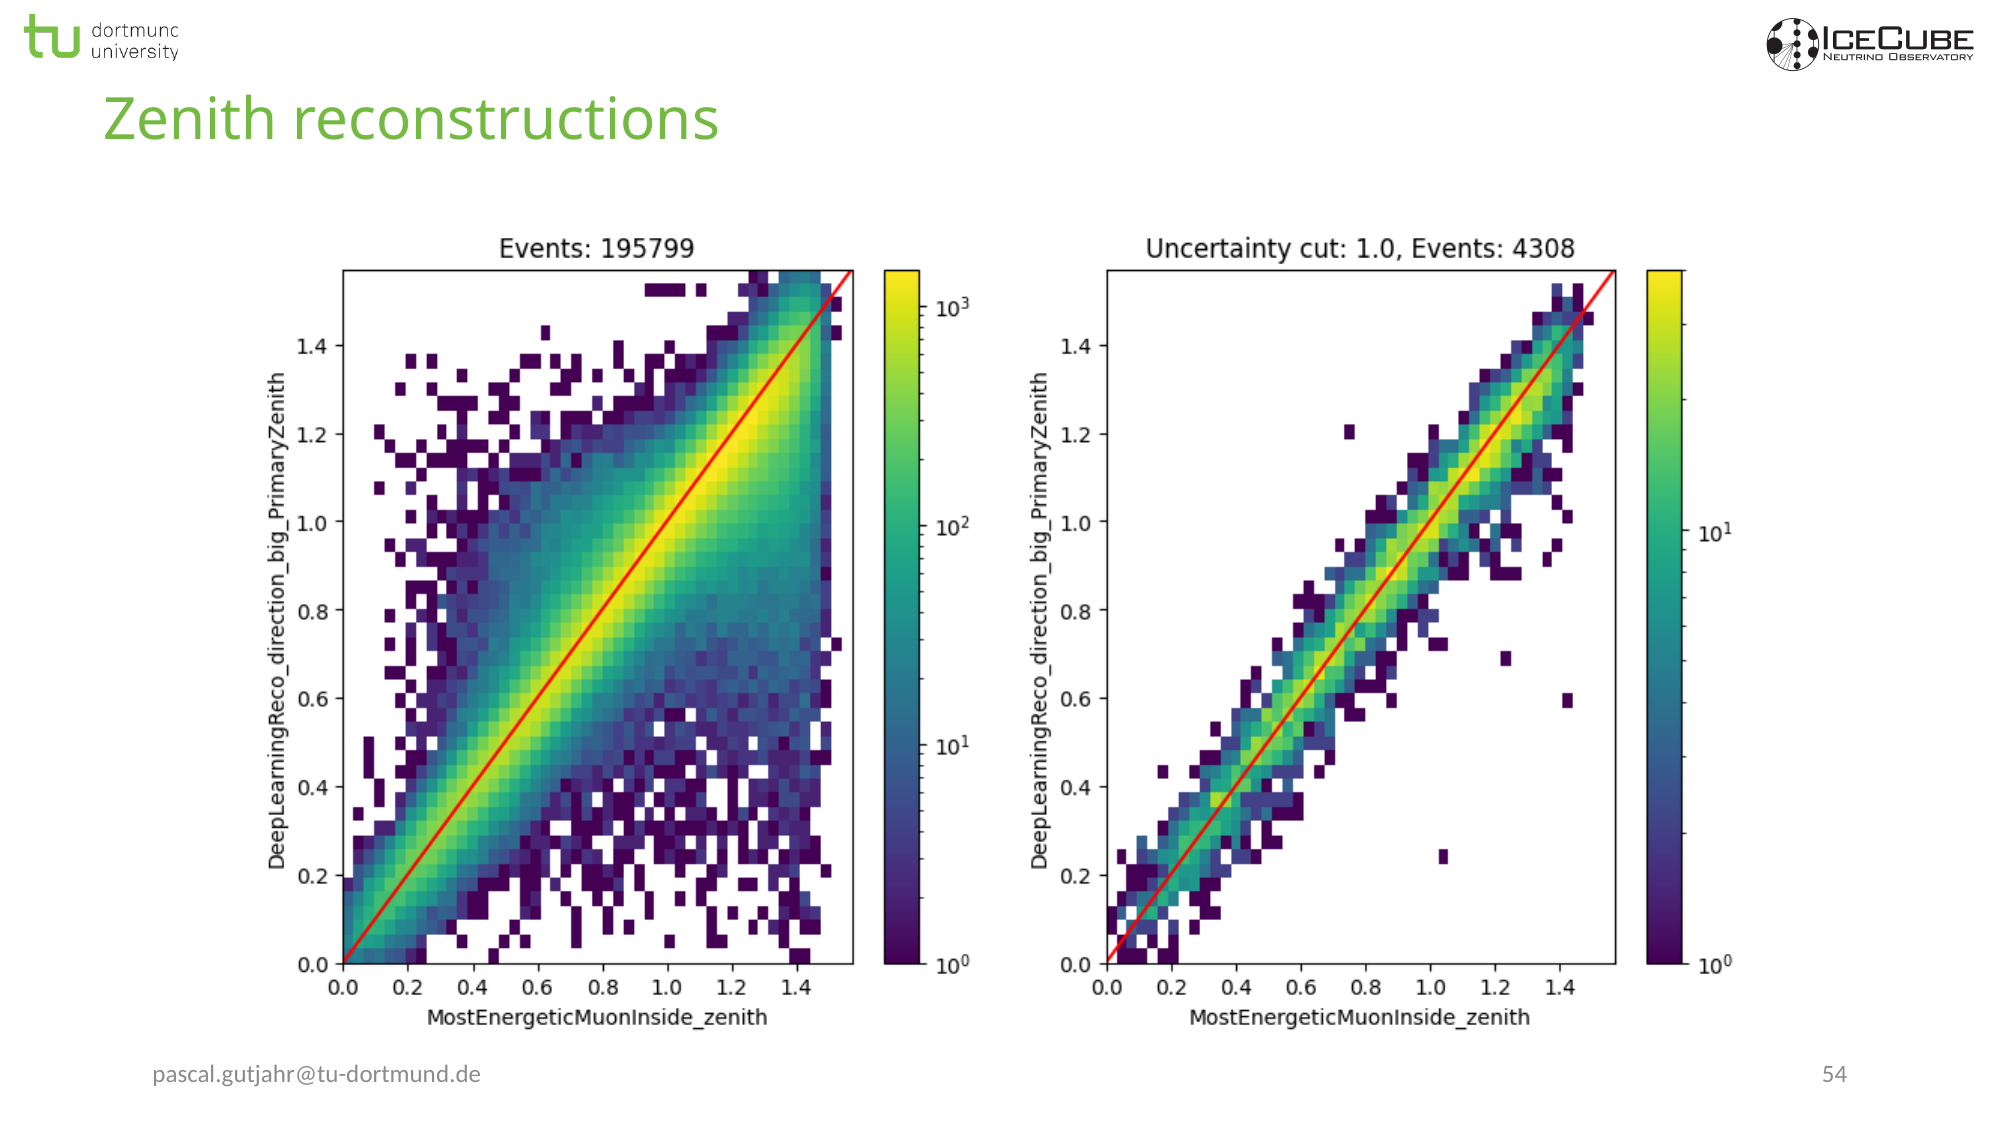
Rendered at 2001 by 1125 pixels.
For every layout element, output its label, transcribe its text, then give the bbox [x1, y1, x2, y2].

slide_number 54 [1412, 1042, 1863, 1103]
picture [251, 222, 1749, 1043]
title Zenith reconstructions [88, 59, 1977, 182]
slide_number pascal.gutjahr@tu-dortmund.de [137, 1042, 588, 1103]
